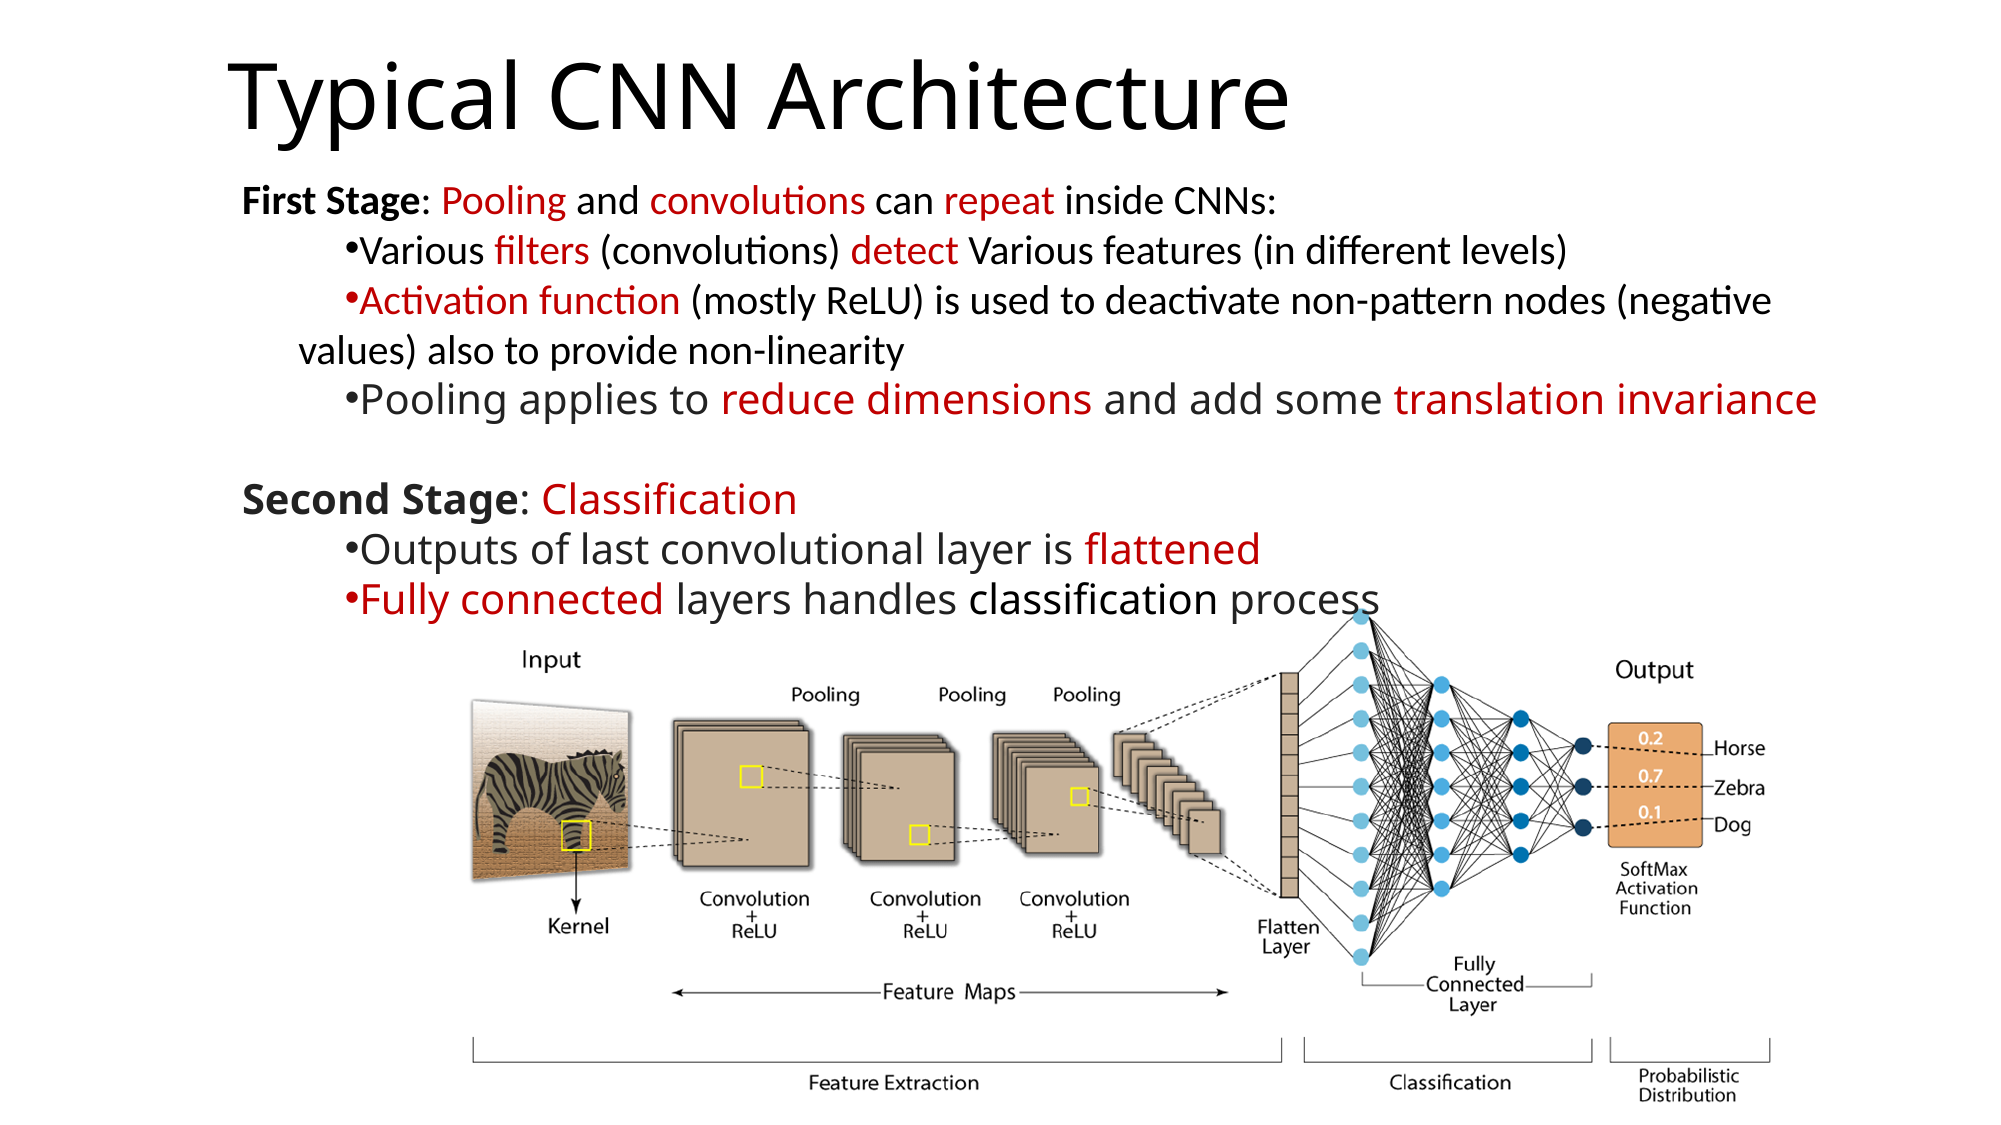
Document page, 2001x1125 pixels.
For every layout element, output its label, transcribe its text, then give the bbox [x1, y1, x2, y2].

text_box First Stage: Pooling and convolutions can repeat inside CNNs: Various filters (convolutions) detect Various features (in different levels) Activation function (mostly ReLU) is used to deactivate non-pattern nodes (negative values) also to provide non-linearity Pooling applies to reduce dimensions and add some translation invariance Second Stage: Classification Outputs of last convolutional layer is flattened Fully connected layers handles classification process [227, 165, 1848, 680]
picture [447, 582, 1788, 1125]
text_box Typical CNN Architecture [213, 43, 1629, 157]
